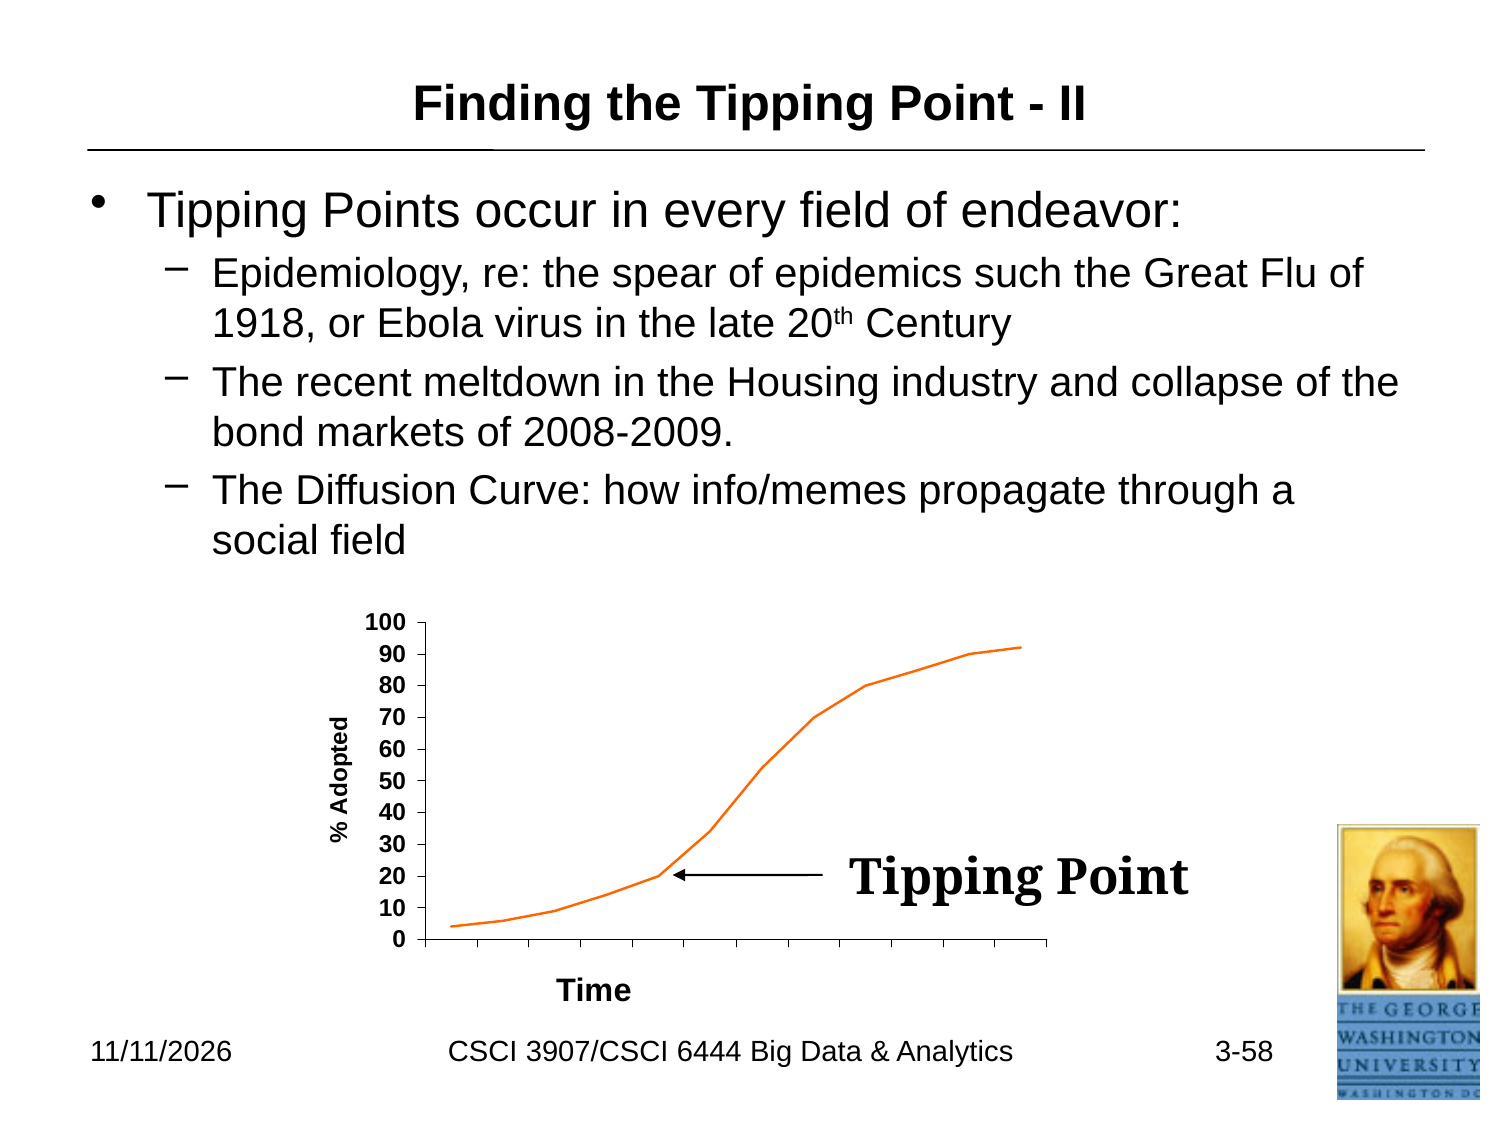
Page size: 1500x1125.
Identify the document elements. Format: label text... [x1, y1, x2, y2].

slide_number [75, 1024, 250, 1103]
text_box Tipping Point [1052, 837, 1208, 913]
footer CSCI 3907/CSCI 6444 Big Data & Analytics [300, 1024, 1163, 1103]
title Finding the Tipping Point - II [75, 50, 1425, 150]
picture [1337, 824, 1480, 1100]
list Tipping Points occur in every field of endeavor: Epidemiology, re: the spear of epidemics such the Great Flu of 1918, or Ebola virus in the late 20th Century The recent meltdown in the Housing industry and collapse of the bond markets of 2008-2009. The Diffusion Curve: how info/memes propagate through a social field [75, 170, 1425, 1013]
picture [287, 596, 1052, 1035]
slide_number 3-58 [1200, 1025, 1313, 1104]
